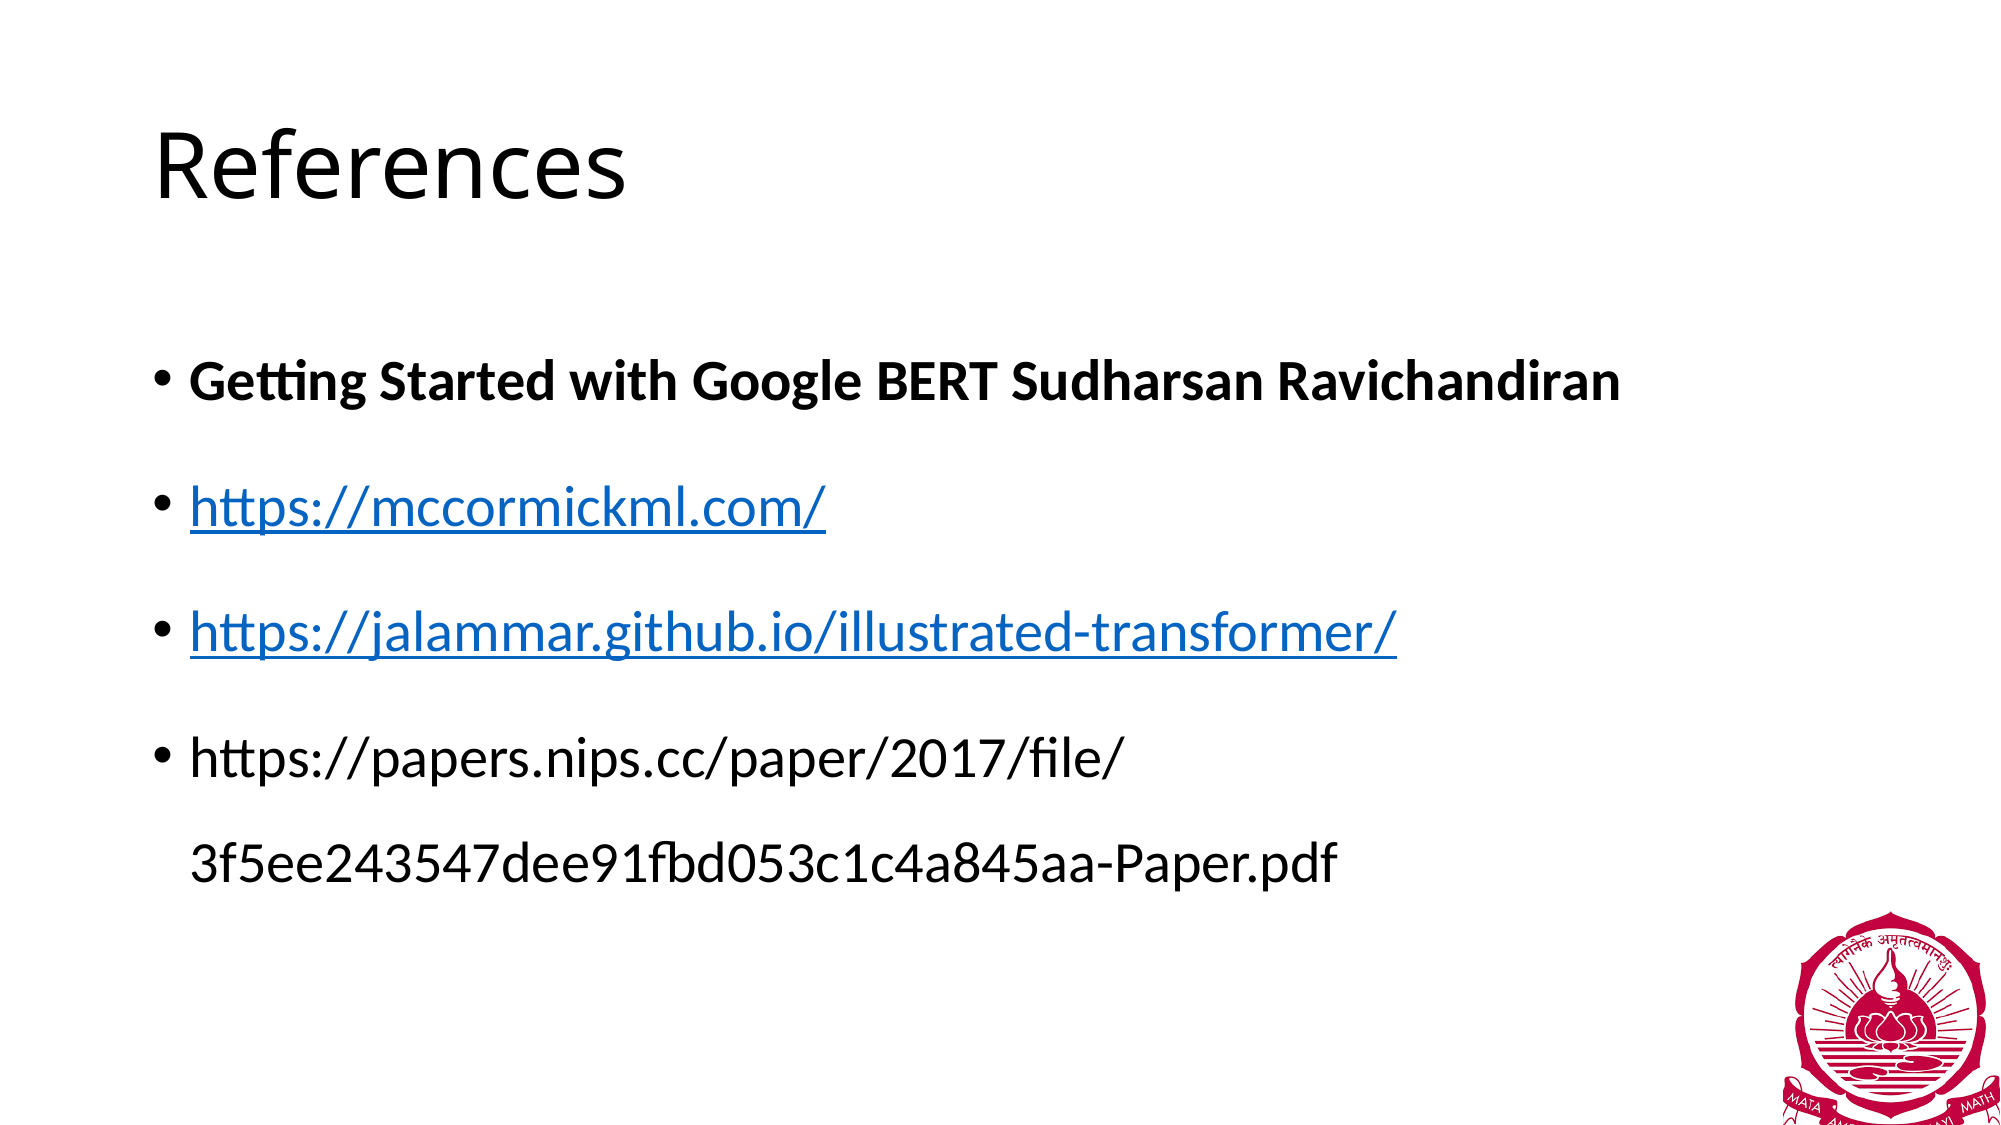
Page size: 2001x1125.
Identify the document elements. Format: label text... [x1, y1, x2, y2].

title References [137, 59, 1863, 278]
list Getting Started with Google BERT Sudharsan Ravichandiran https://mccormickml.com/ https://jalammar.github.io/illustrated-transformer/ https://papers.nips.cc/paper/2017/file/3f5ee243547dee91fbd053c1c4a845aa-Paper.pdf [137, 299, 1863, 1014]
picture [1783, 907, 2000, 1125]
